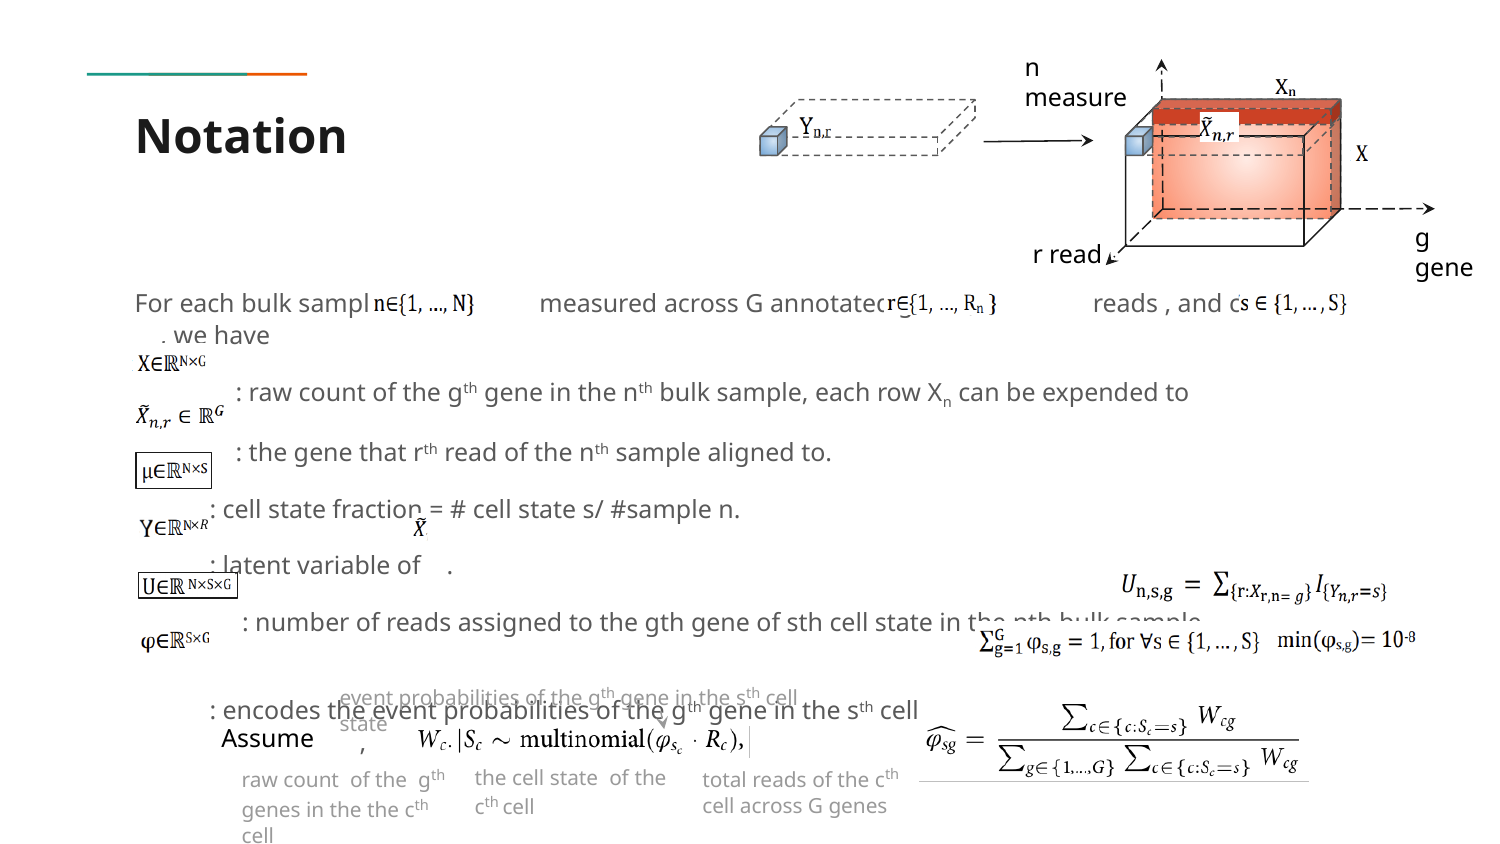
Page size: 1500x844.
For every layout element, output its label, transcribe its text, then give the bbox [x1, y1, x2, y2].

picture [413, 513, 428, 542]
picture [795, 109, 835, 141]
title Notation [119, 91, 1004, 180]
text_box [1009, 35, 1500, 285]
picture [974, 620, 1260, 659]
picture [405, 726, 751, 758]
text_box raw count of the gth genes in the the cth cell [226, 747, 476, 844]
text_box [778, 132, 943, 156]
text_box the cell state of the cth cell [459, 766, 692, 835]
picture [1272, 625, 1420, 655]
text_box total reads of the cth cell across G genes [687, 747, 920, 844]
picture [884, 288, 999, 315]
text_box event probabilities of the gth gene in the sth cell state [324, 665, 853, 751]
picture [135, 400, 227, 429]
picture [1116, 565, 1387, 605]
picture [371, 285, 477, 318]
text_box [760, 126, 787, 156]
list For each bulk sample measured across G annotated genes, reads , and cell states , we have : raw count of the gth gene in the nth bulk sample, each row Xn can be expended to : the gene that rth read of the nth sample aligned to. : cell state fraction = # cell state s/ #sample n. : latent variable of . : number of reads assigned to the gth gene of sth cell state in the nth bulk sample : encodes the event probabilities of the gth gene in the sth cell state and , [119, 271, 1487, 675]
picture [139, 572, 238, 598]
picture [136, 453, 212, 488]
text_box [660, 710, 665, 730]
picture [131, 343, 207, 375]
text_box Assume [206, 707, 324, 768]
picture [138, 625, 209, 654]
picture [918, 693, 1310, 782]
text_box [138, 510, 209, 545]
picture [1238, 285, 1348, 318]
